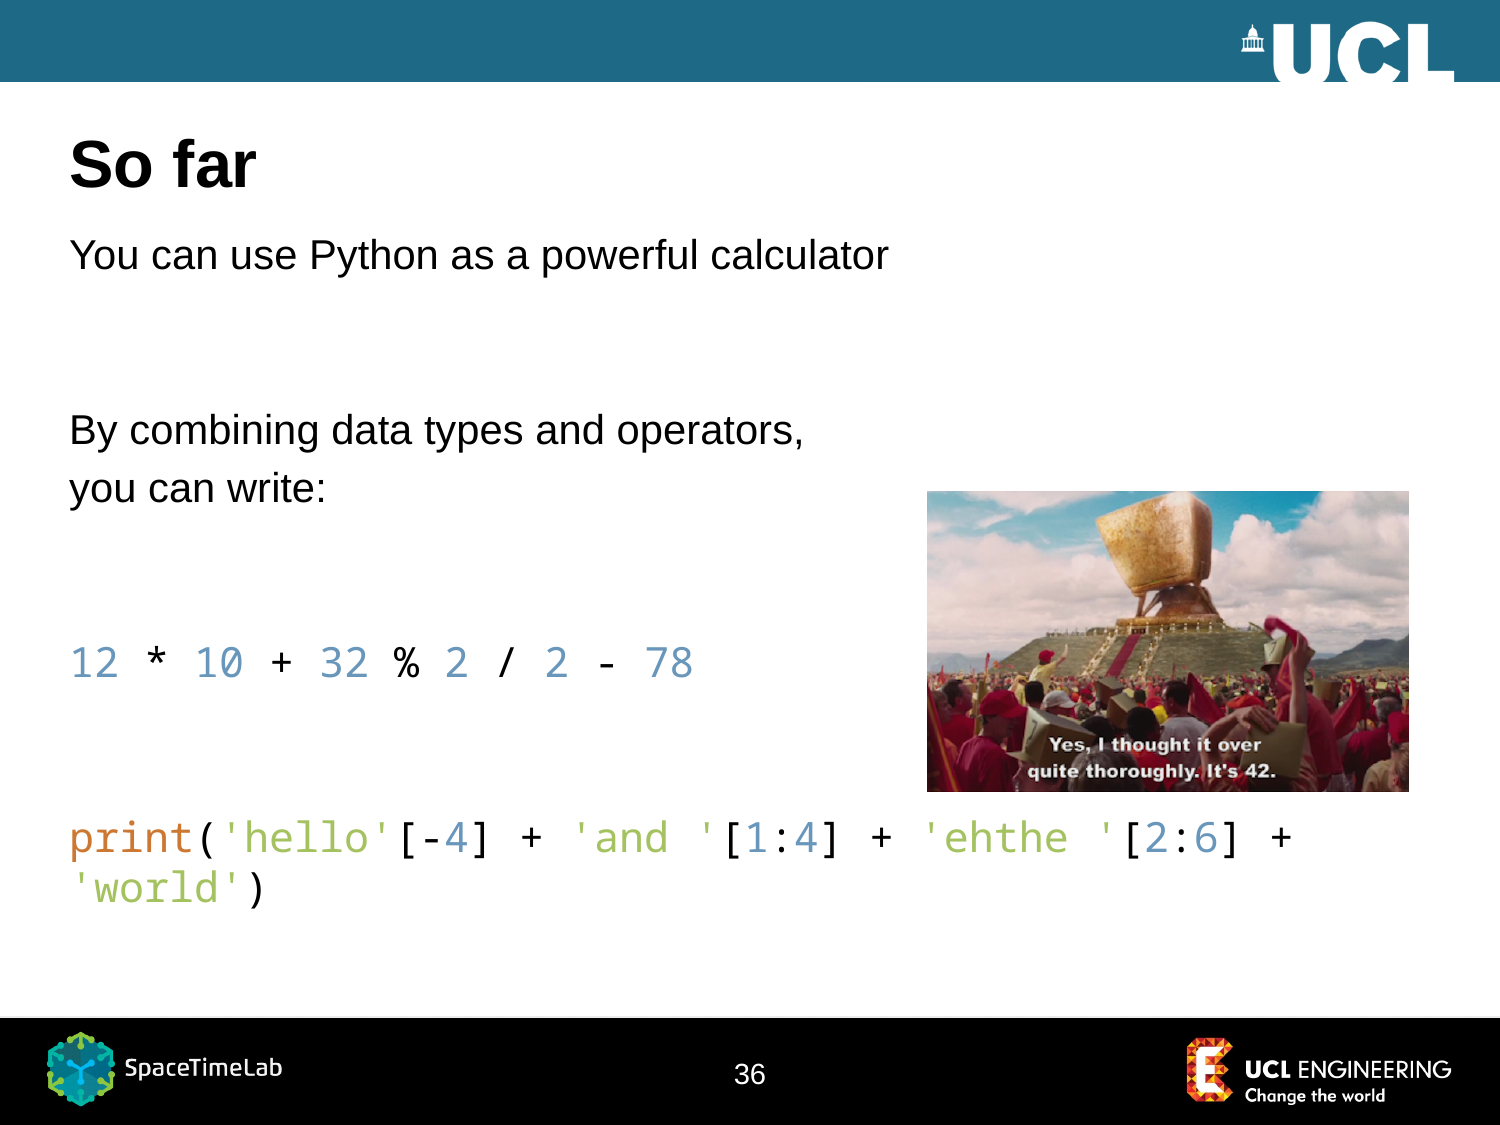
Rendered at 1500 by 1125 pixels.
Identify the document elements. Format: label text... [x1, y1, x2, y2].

picture [926, 491, 1409, 793]
list You can use Python as a powerful calculator By combining data types and operators, you can write: 12 * 10 + 32 % 2 / 2 - 78 print('hello'[-4] + 'and '[1:4] + 'ehthe '[2:6] + 'world') [54, 219, 1447, 988]
picture [0, 990, 1500, 1125]
title So far [54, 113, 1447, 197]
footer 36 [496, 1042, 1004, 1103]
